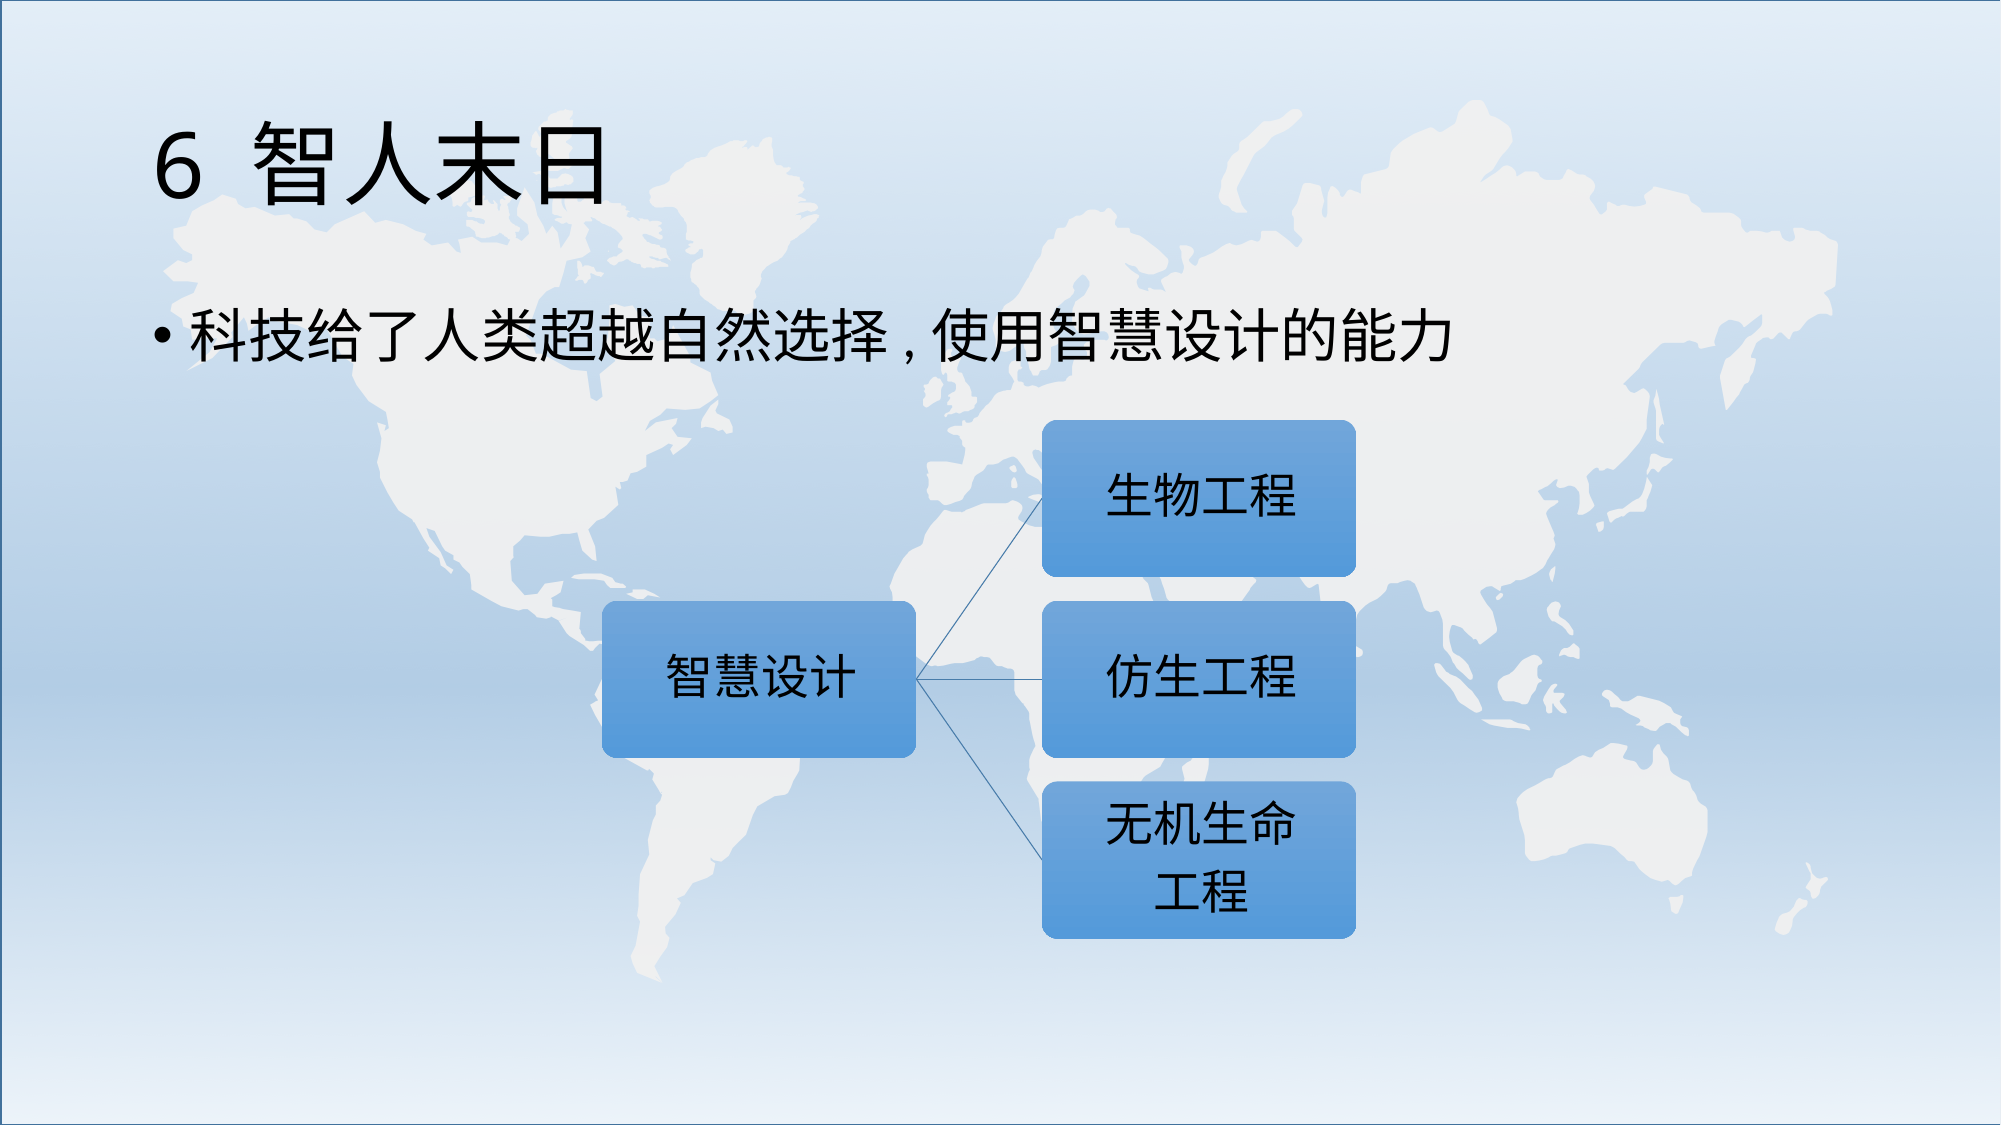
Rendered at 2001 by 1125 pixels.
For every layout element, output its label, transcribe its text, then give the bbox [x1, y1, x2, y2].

picture [0, 0, 2001, 1125]
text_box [288, 419, 1670, 939]
list 科技给了人类超越自然选择,使用智慧设计的能力 [137, 299, 1863, 1014]
title 6 智人末日 [137, 59, 1863, 278]
